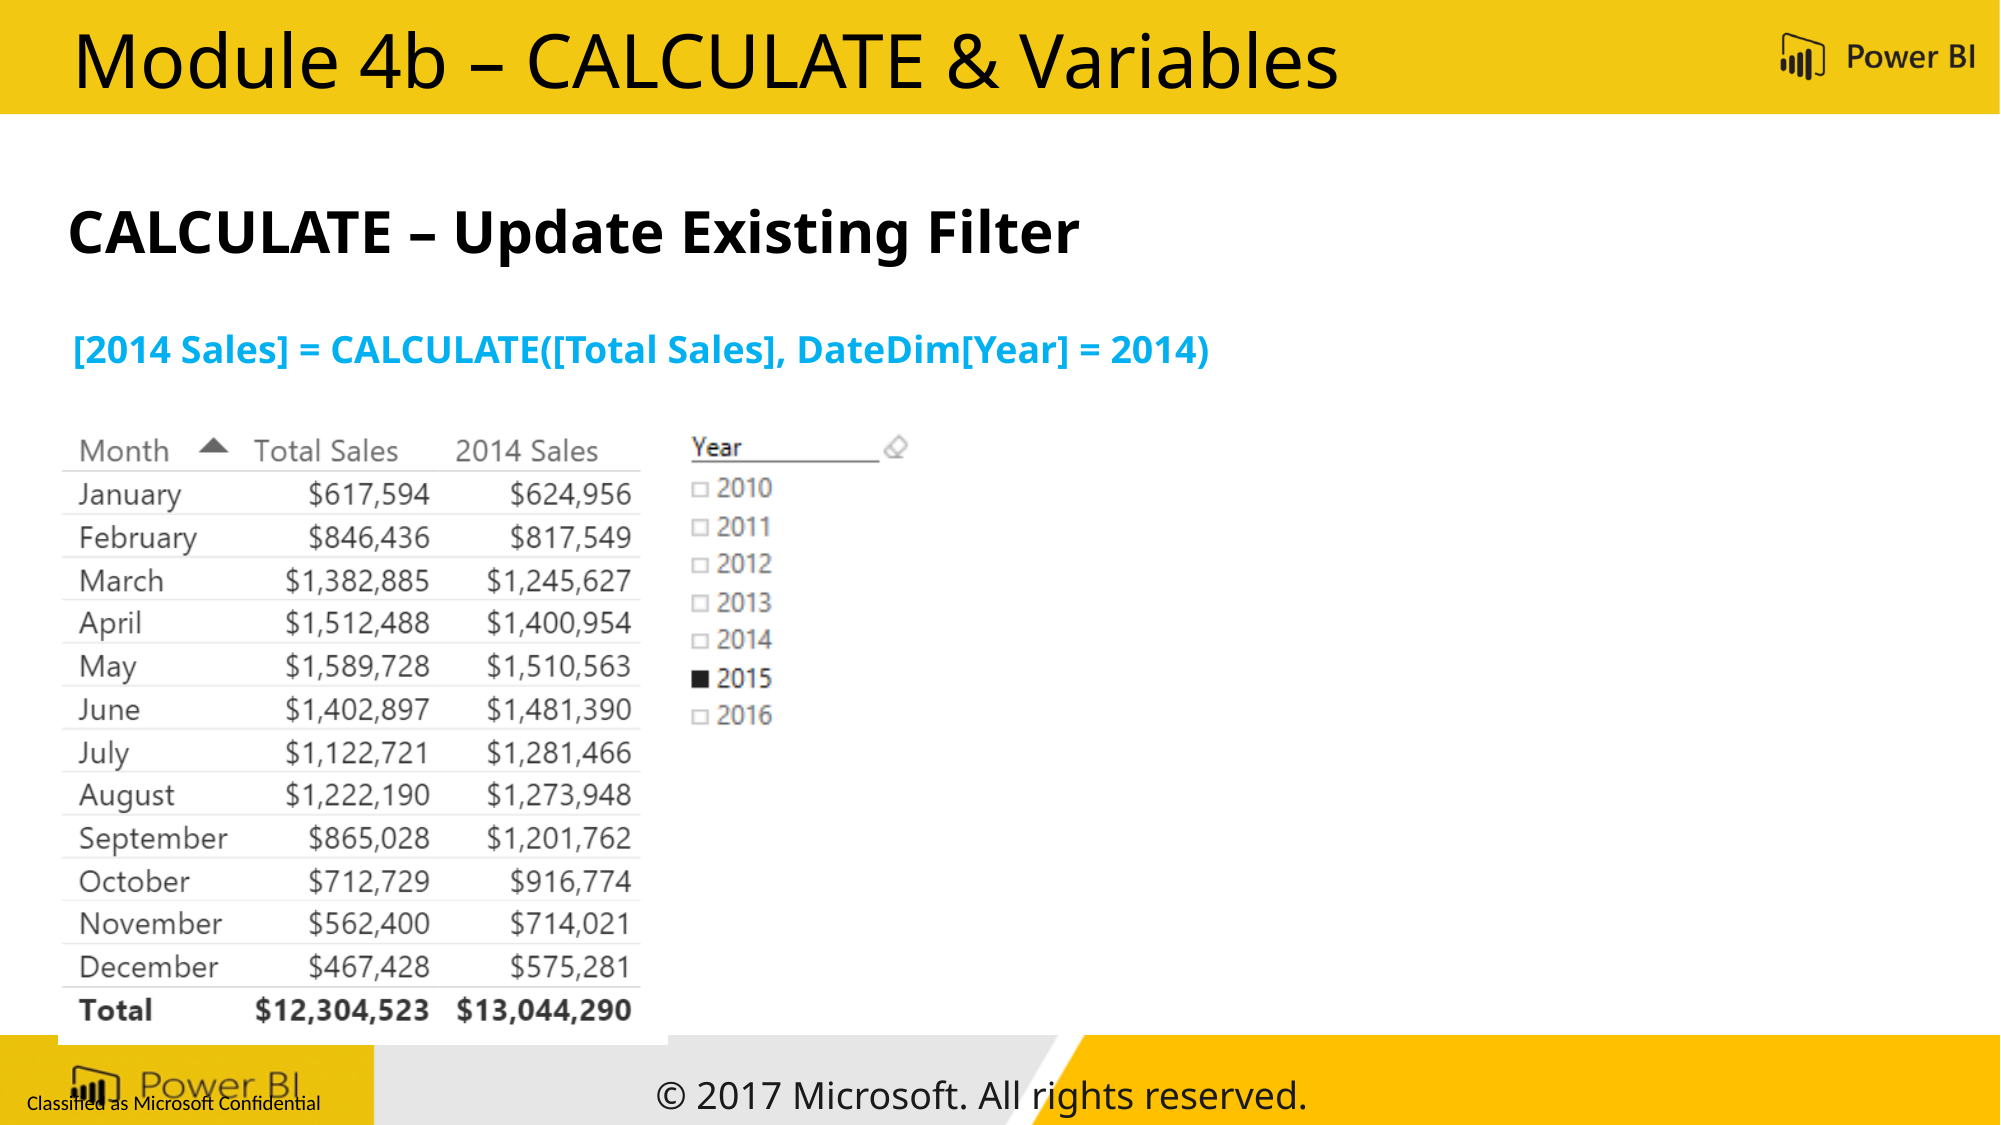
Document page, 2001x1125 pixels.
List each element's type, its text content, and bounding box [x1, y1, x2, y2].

text_box [2014 Sales] = CALCULATE([Total Sales], DateDim[Year] = 2014) [58, 318, 1840, 379]
title CALCULATE – Update Existing Filter [43, 188, 1956, 275]
picture [0, 422, 2000, 1125]
picture [677, 422, 919, 749]
text_box [0, 0, 2000, 115]
picture [1769, 23, 1985, 91]
text_box Module 4b – CALCULATE & Variables [58, 5, 1879, 111]
